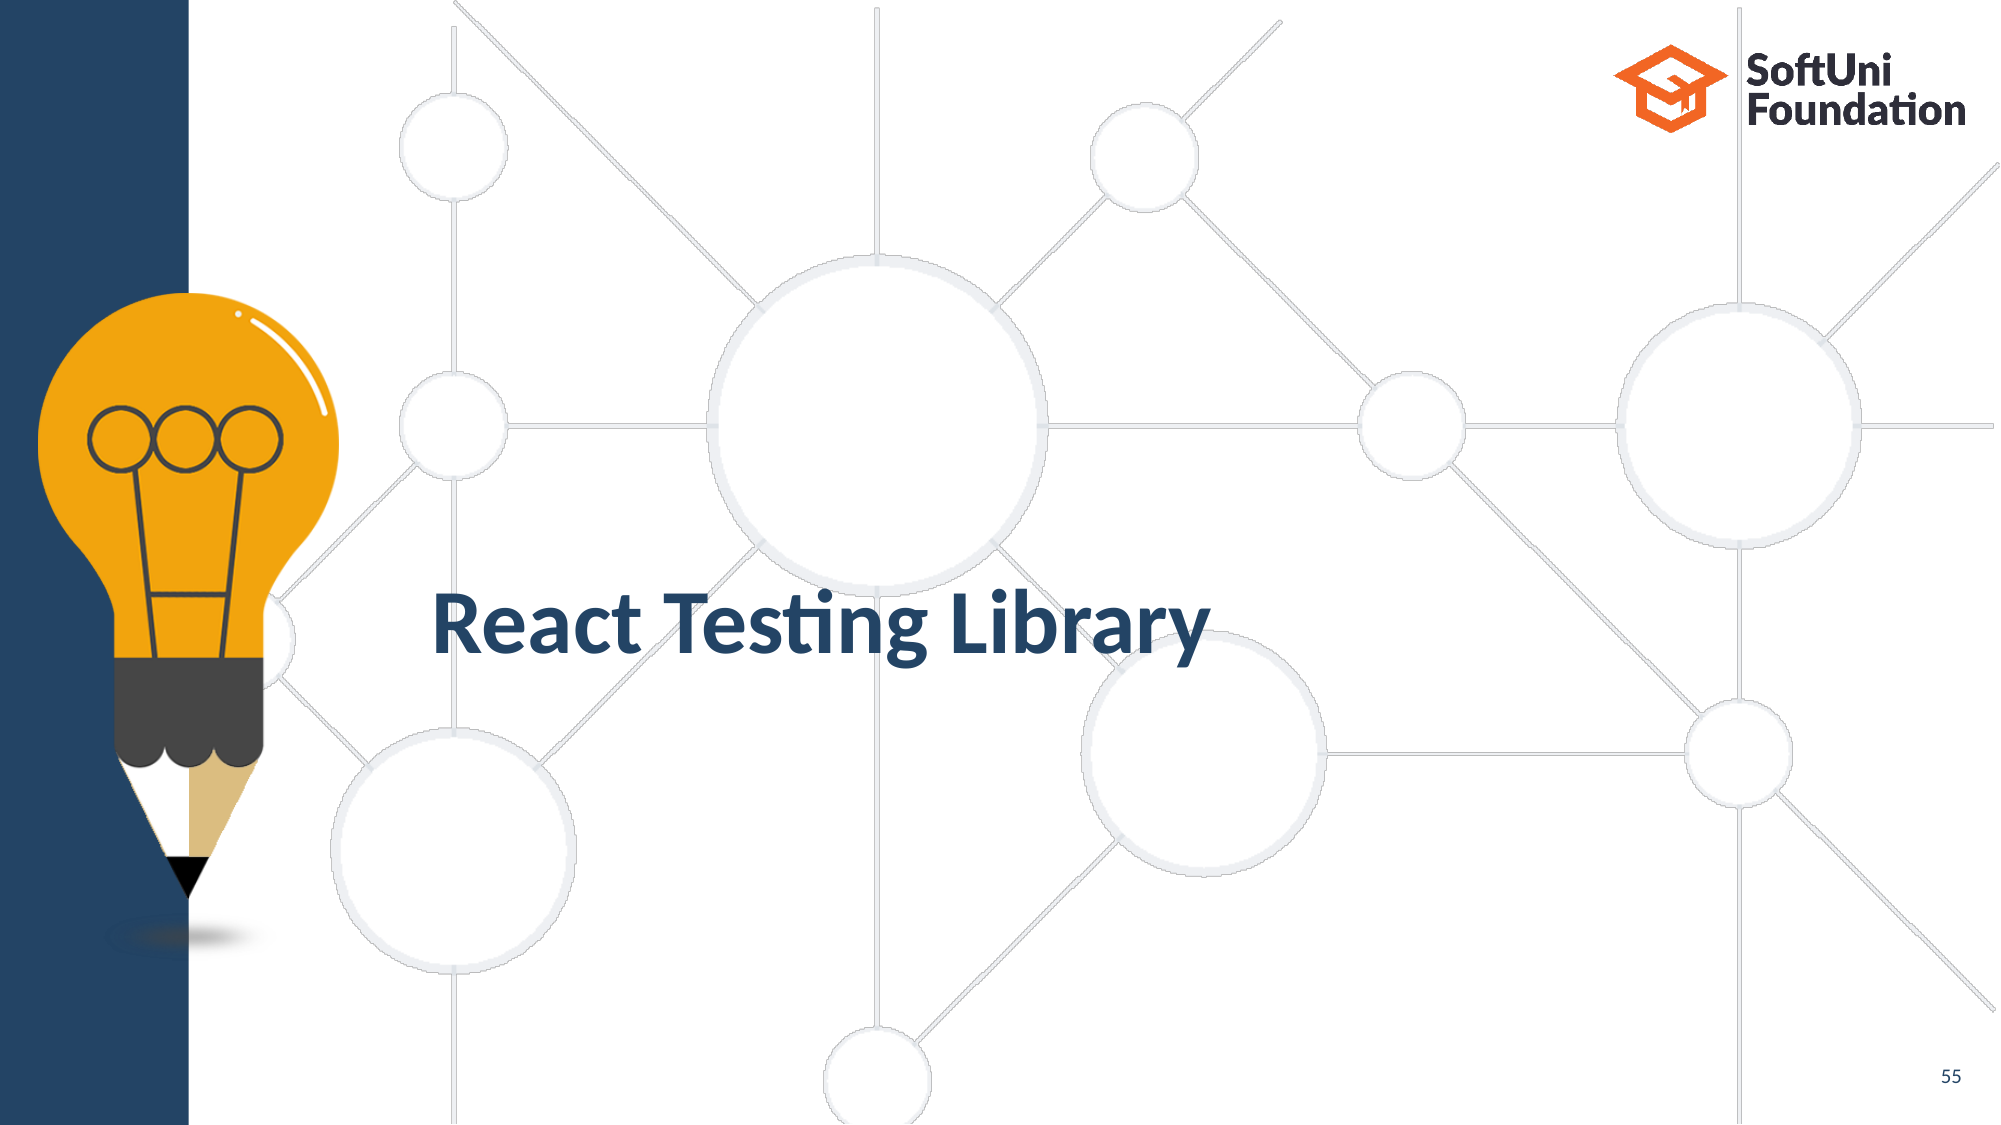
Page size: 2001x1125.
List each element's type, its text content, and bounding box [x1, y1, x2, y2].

slide_number ‹#› [1897, 1049, 1968, 1101]
picture [38, 0, 2000, 1124]
list React Testing Library [338, 183, 1968, 1050]
